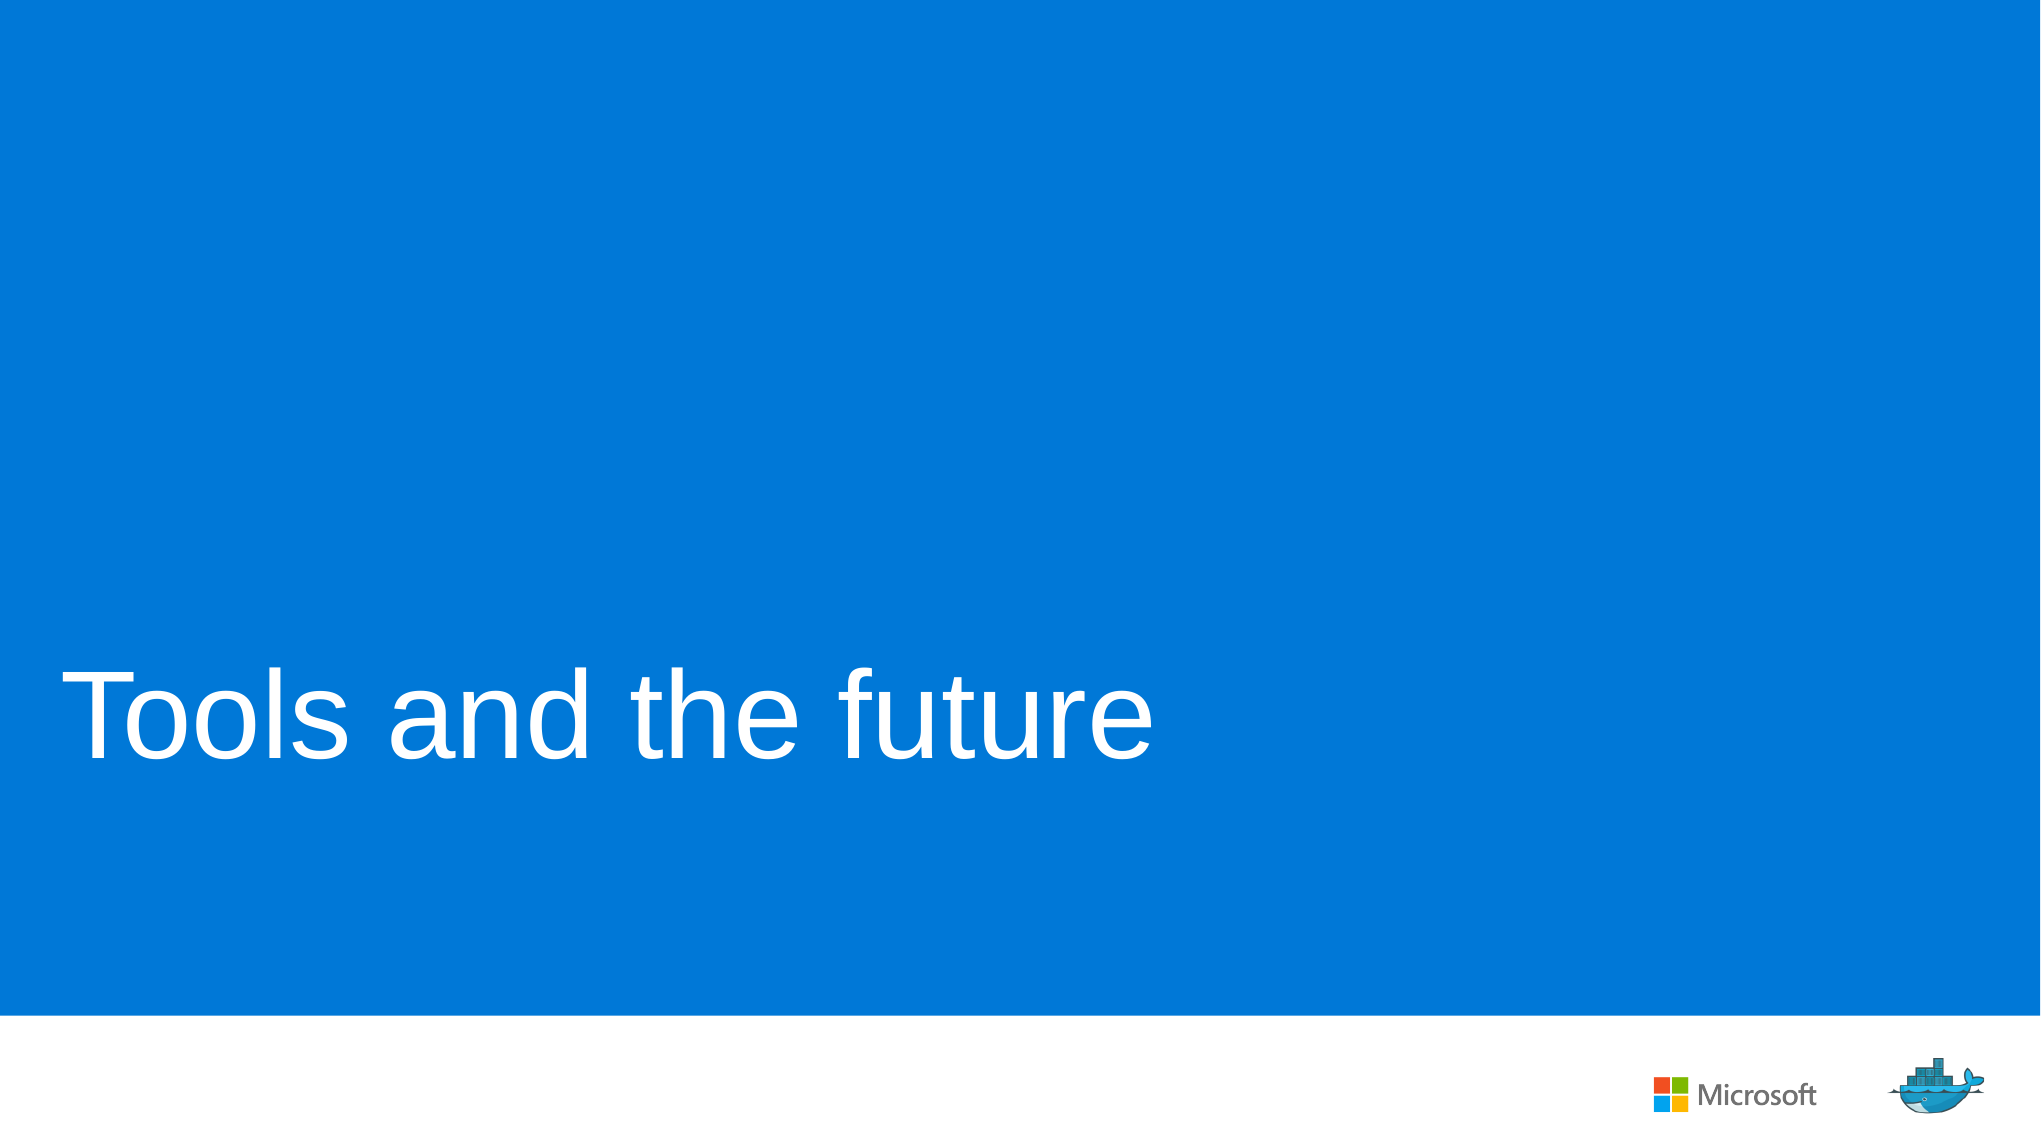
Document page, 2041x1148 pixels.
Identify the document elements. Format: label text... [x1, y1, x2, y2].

picture [1887, 1058, 1985, 1116]
picture [1631, 1056, 1839, 1133]
list Tools and the future [45, 498, 1996, 799]
